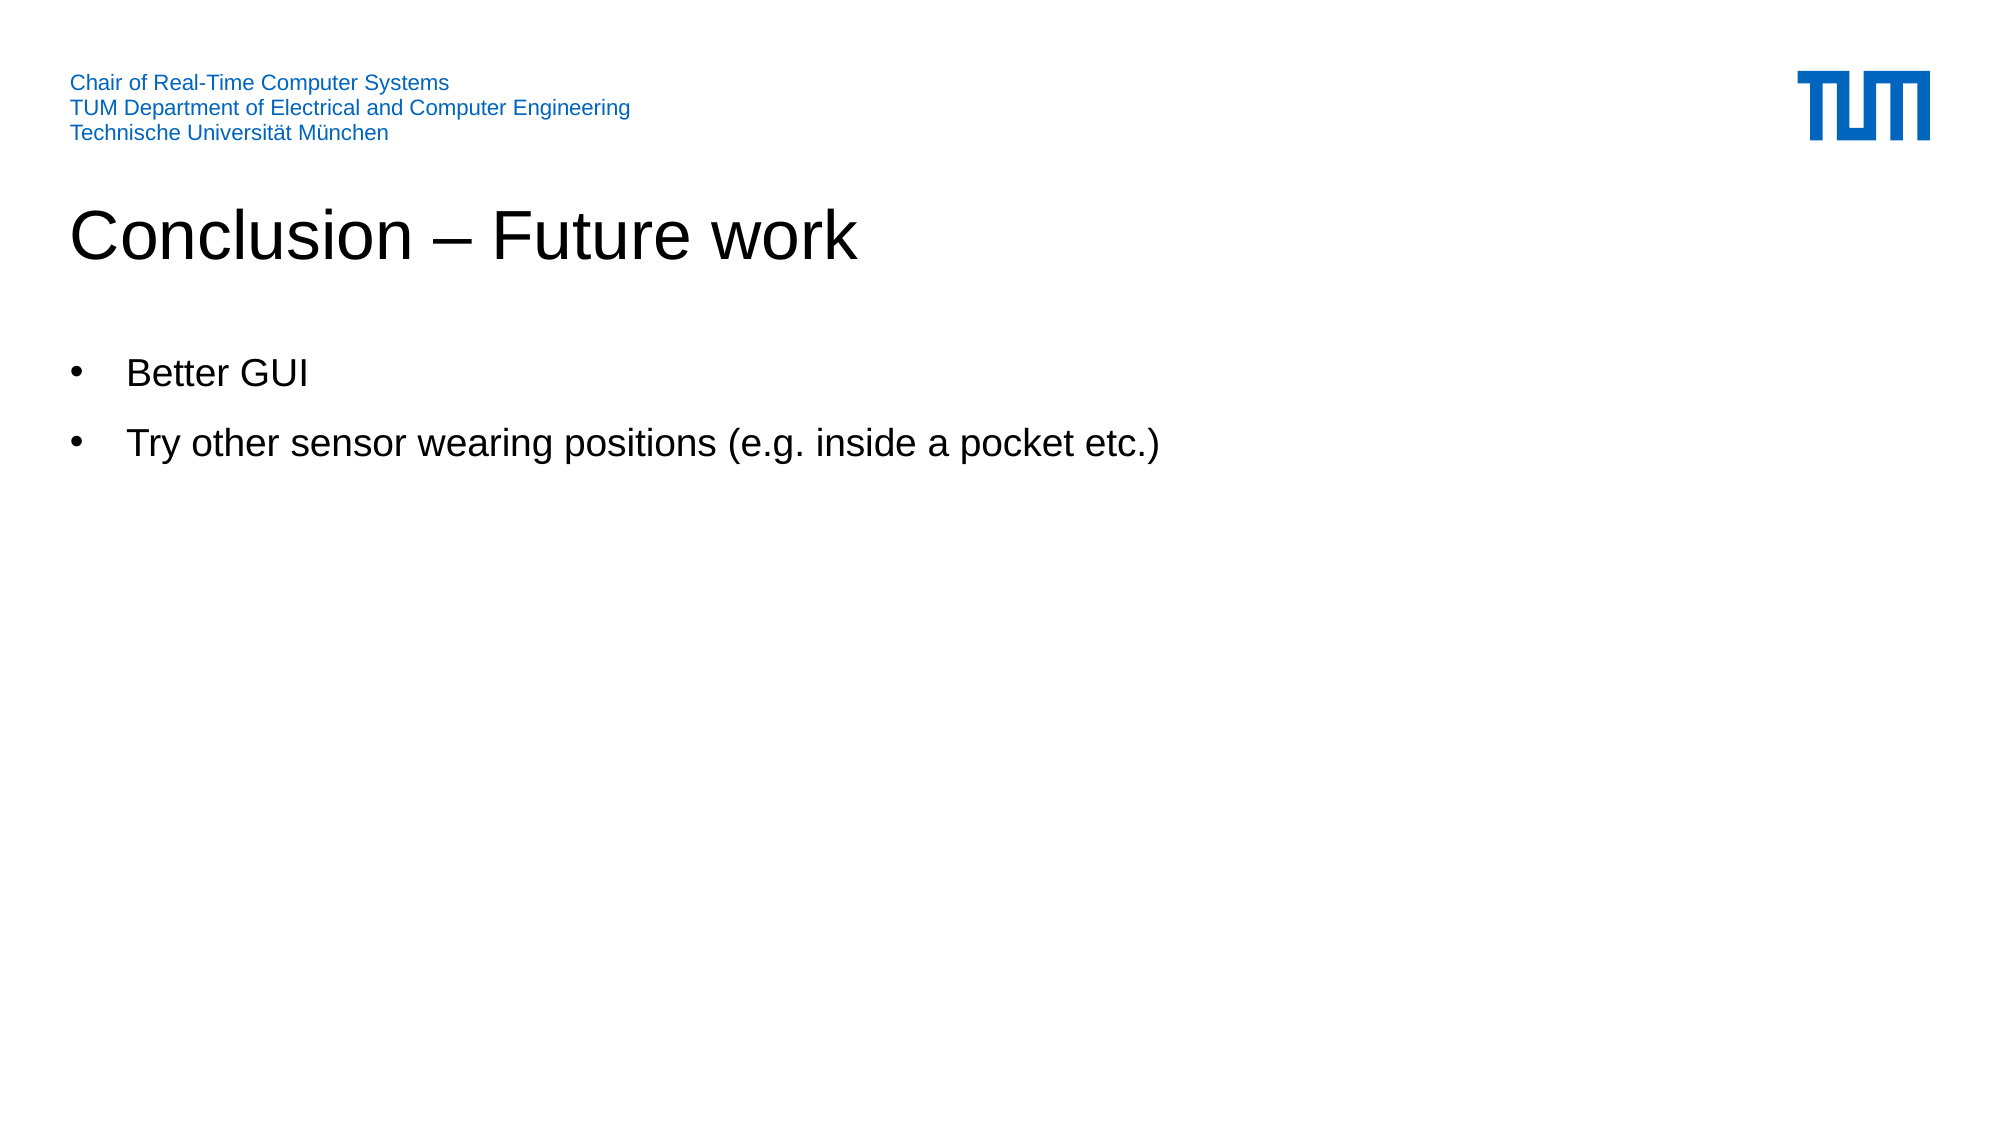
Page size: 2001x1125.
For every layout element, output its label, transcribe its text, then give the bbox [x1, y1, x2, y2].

title Conclusion – Future work [69, 184, 1932, 256]
list Better GUI Try other sensor wearing positions (e.g. inside a pocket etc.) [69, 324, 1932, 930]
